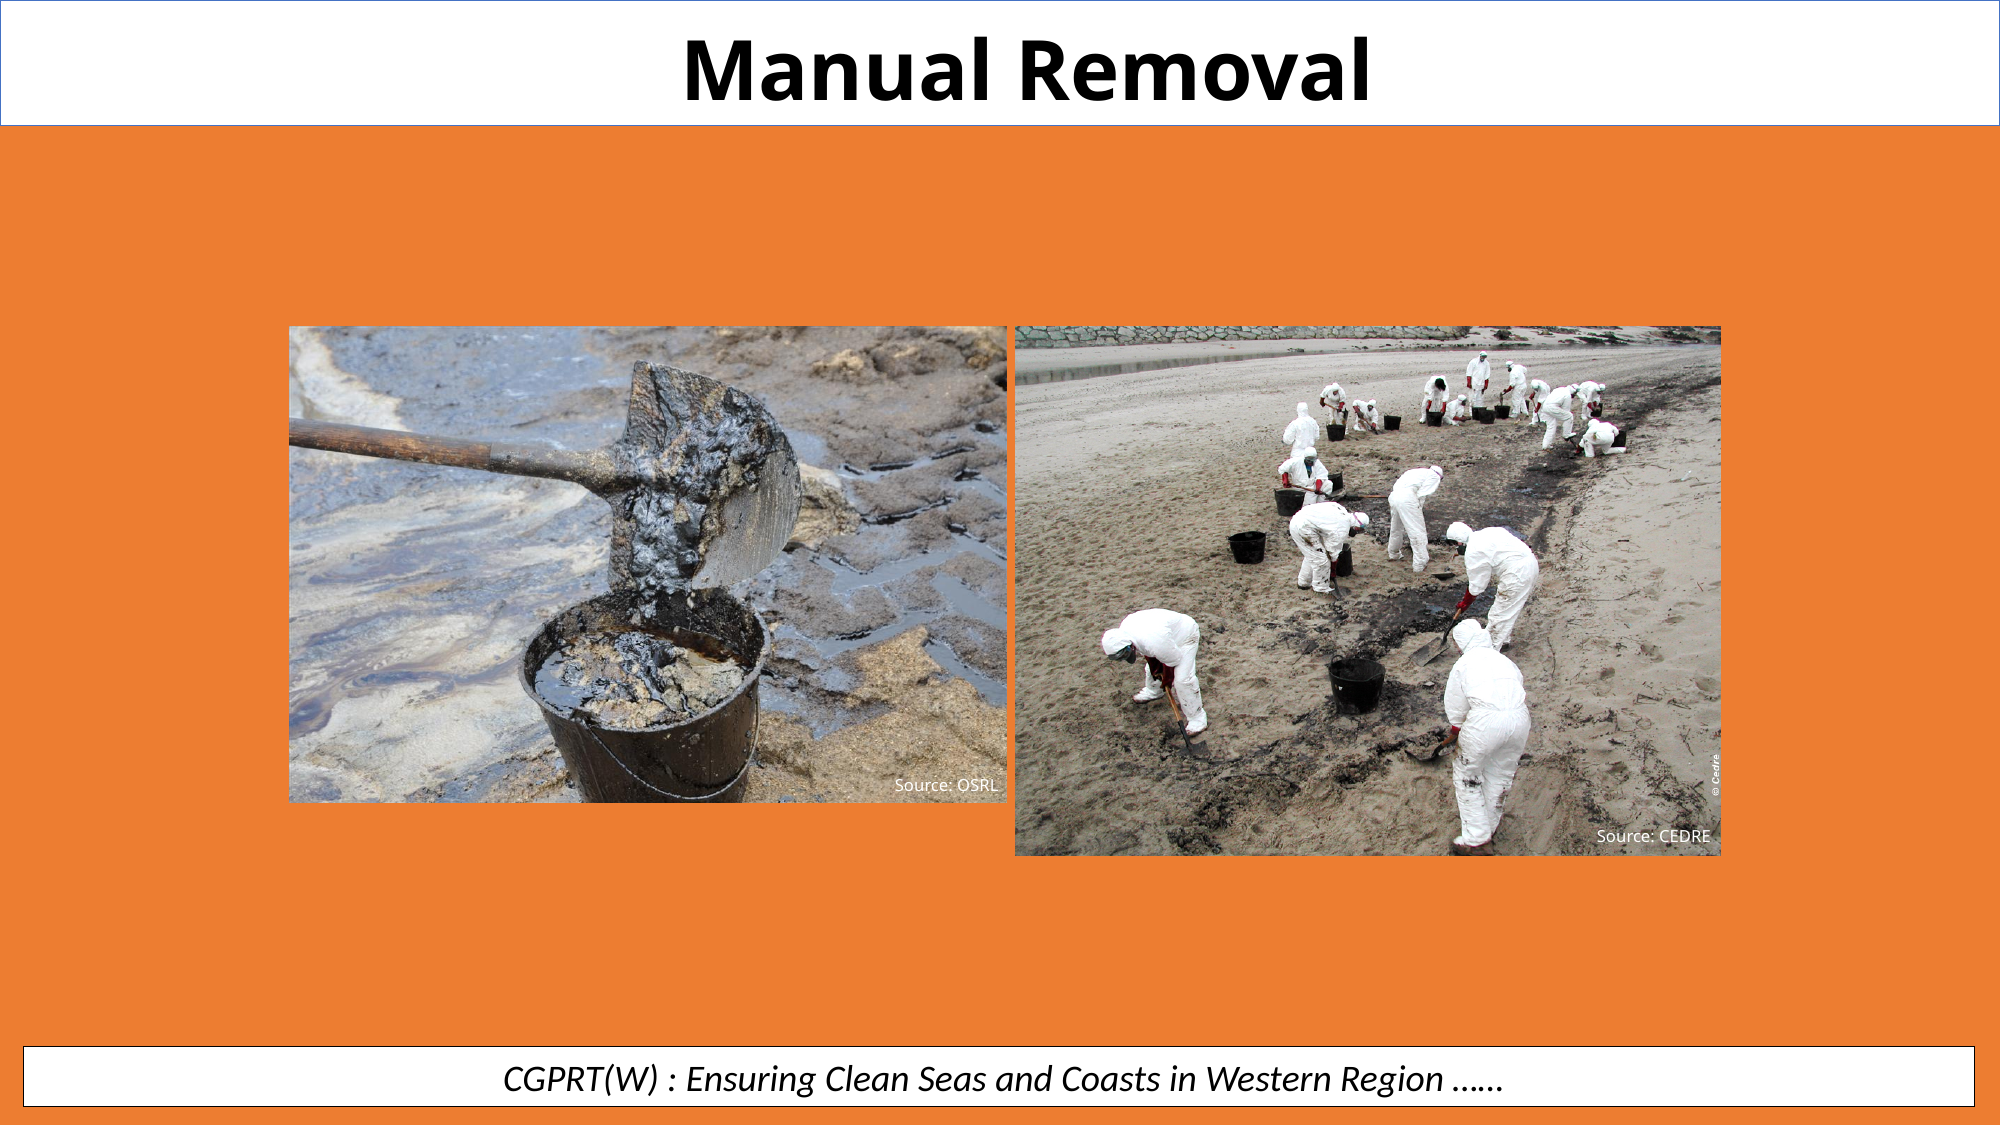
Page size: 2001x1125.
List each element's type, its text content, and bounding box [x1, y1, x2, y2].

picture [1015, 326, 1721, 856]
text_box [0, 0, 2000, 126]
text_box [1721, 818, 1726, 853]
text_box Manual Removal [352, 21, 1703, 114]
text_box CGPRT(W) : Ensuring Clean Seas and Coasts in Western Region …… [23, 1046, 1975, 1107]
text_box Source: OSRL [1007, 767, 1014, 802]
picture [289, 326, 1007, 803]
